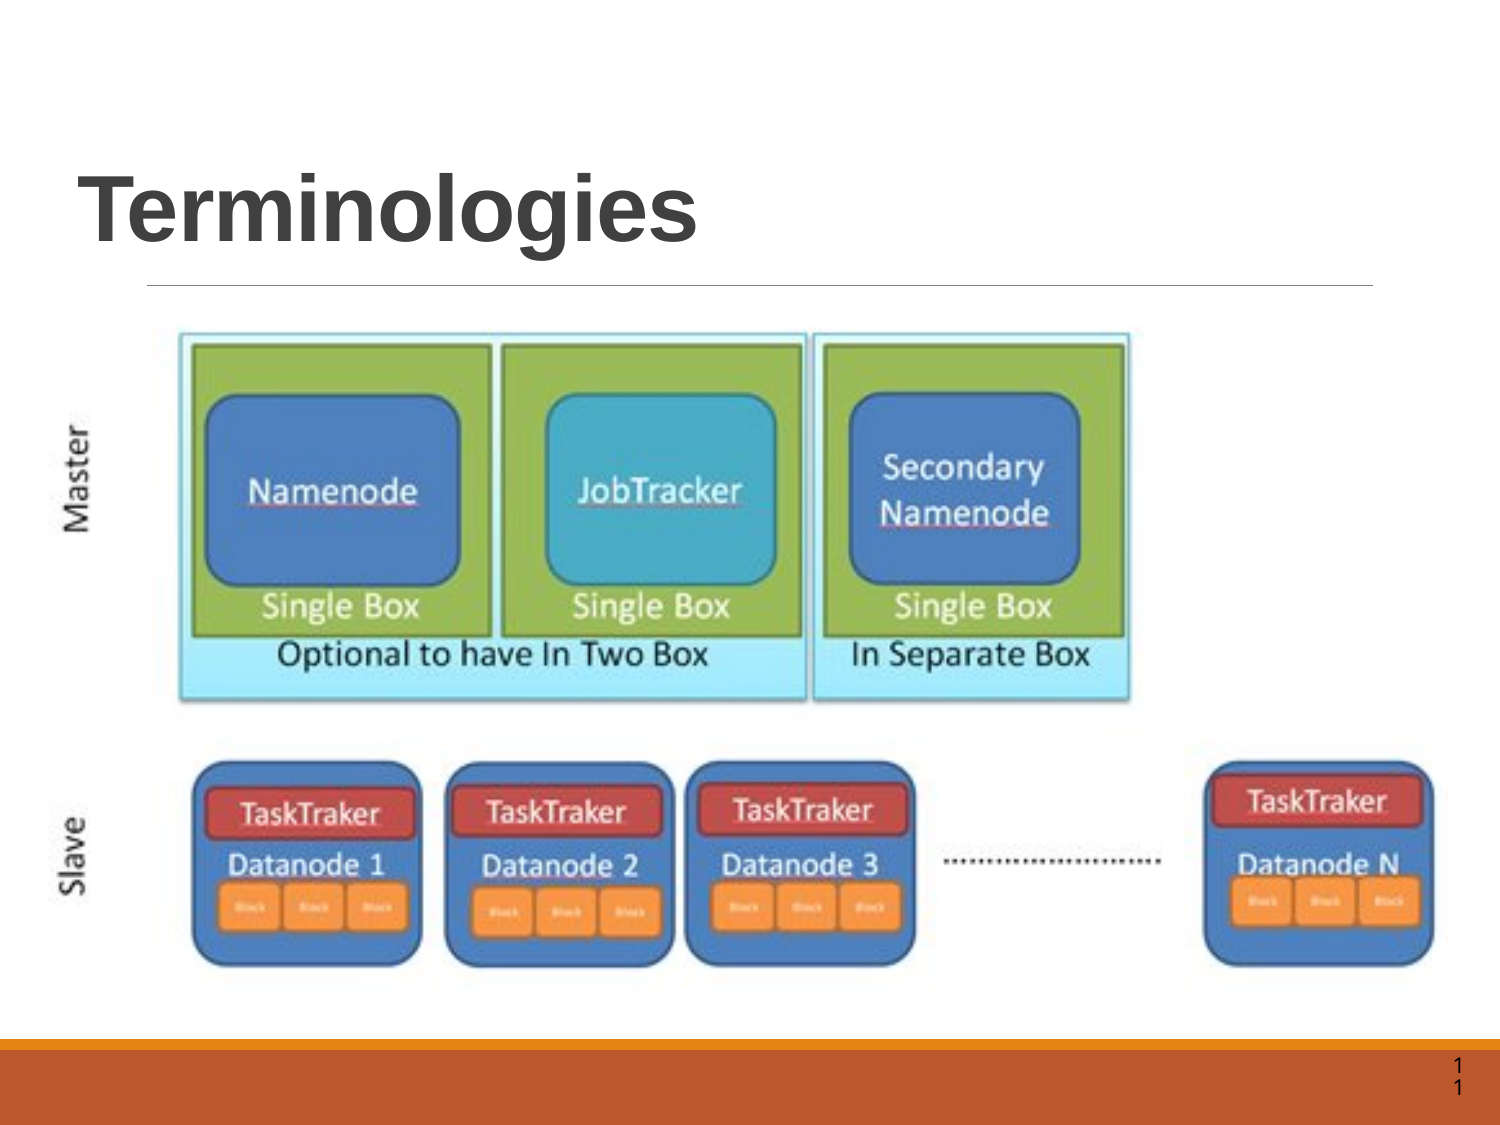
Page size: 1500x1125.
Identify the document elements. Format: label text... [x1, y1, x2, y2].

slide_number 11 [1437, 1033, 1488, 1099]
title Terminologies [62, 157, 1438, 269]
picture [28, 286, 1449, 1003]
